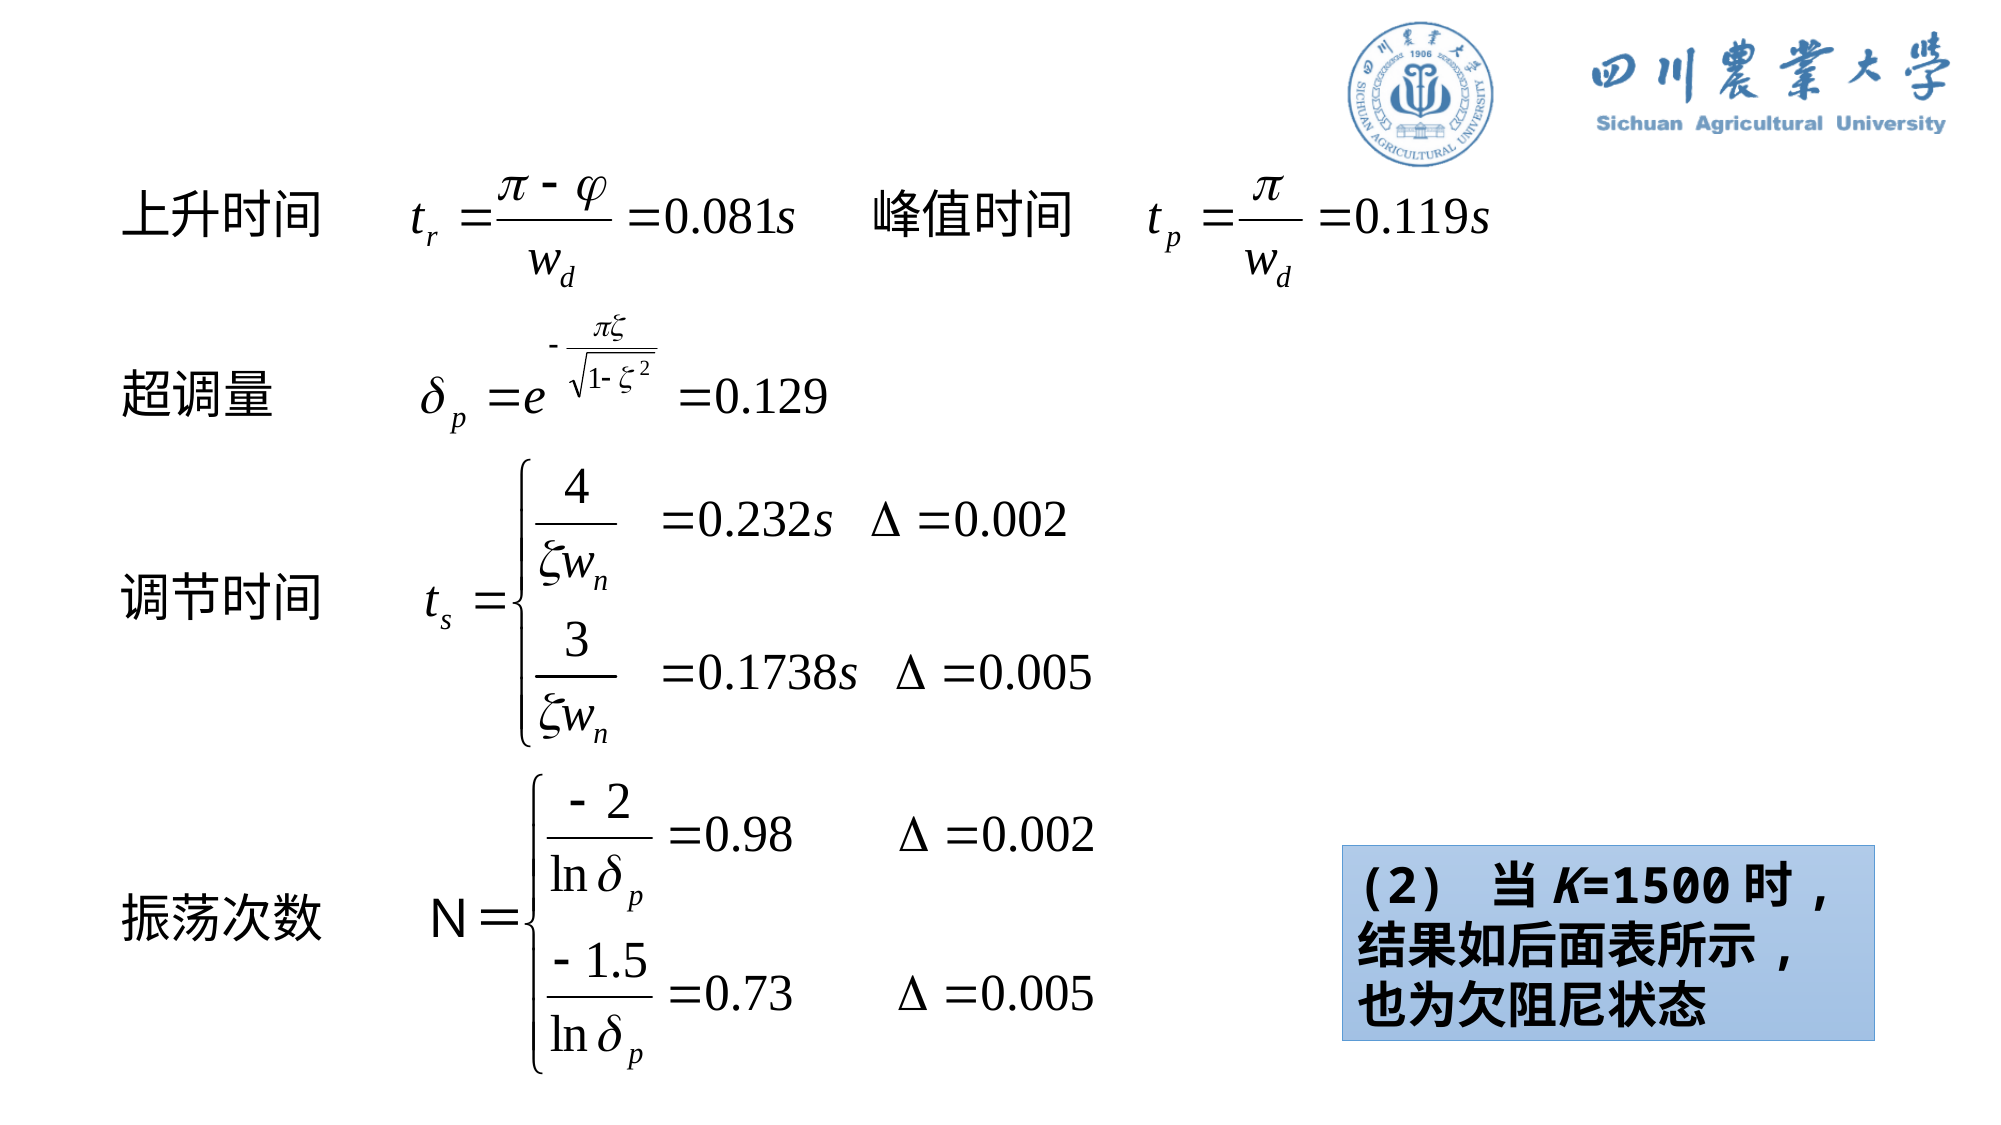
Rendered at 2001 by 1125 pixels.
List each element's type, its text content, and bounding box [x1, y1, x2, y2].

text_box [114, 149, 1502, 1087]
text_box (2) 当K=1500时,结果如后面表所示,也为欠阻尼状态 [1502, 845, 1875, 1041]
